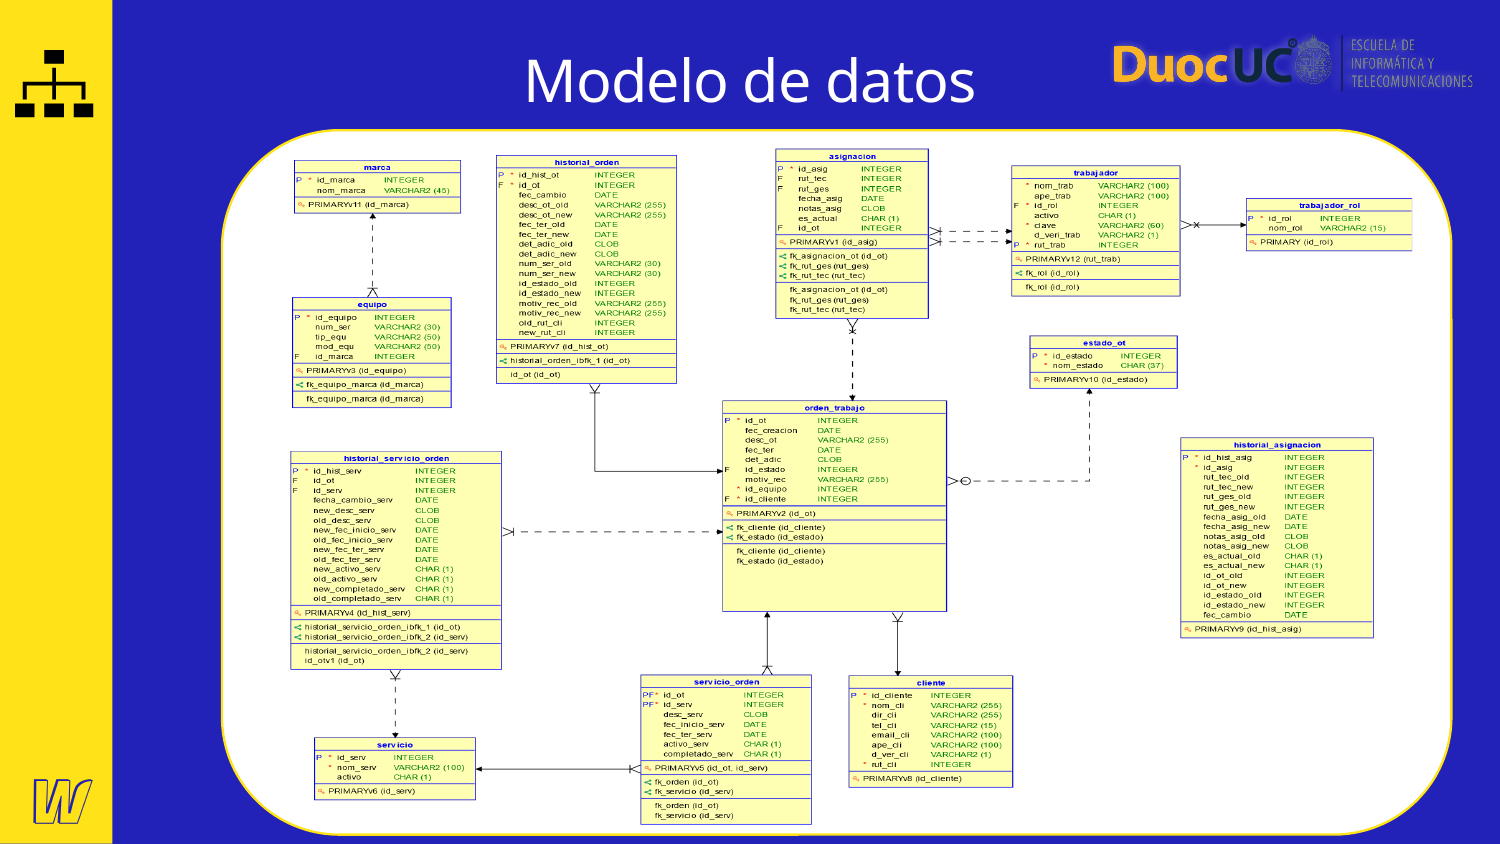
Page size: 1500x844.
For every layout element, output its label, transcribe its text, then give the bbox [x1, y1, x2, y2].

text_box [221, 129, 1452, 835]
picture [30, 769, 93, 832]
picture [6, 35, 102, 131]
picture [1112, 28, 1473, 101]
title Modelo de datos [118, 36, 1382, 131]
